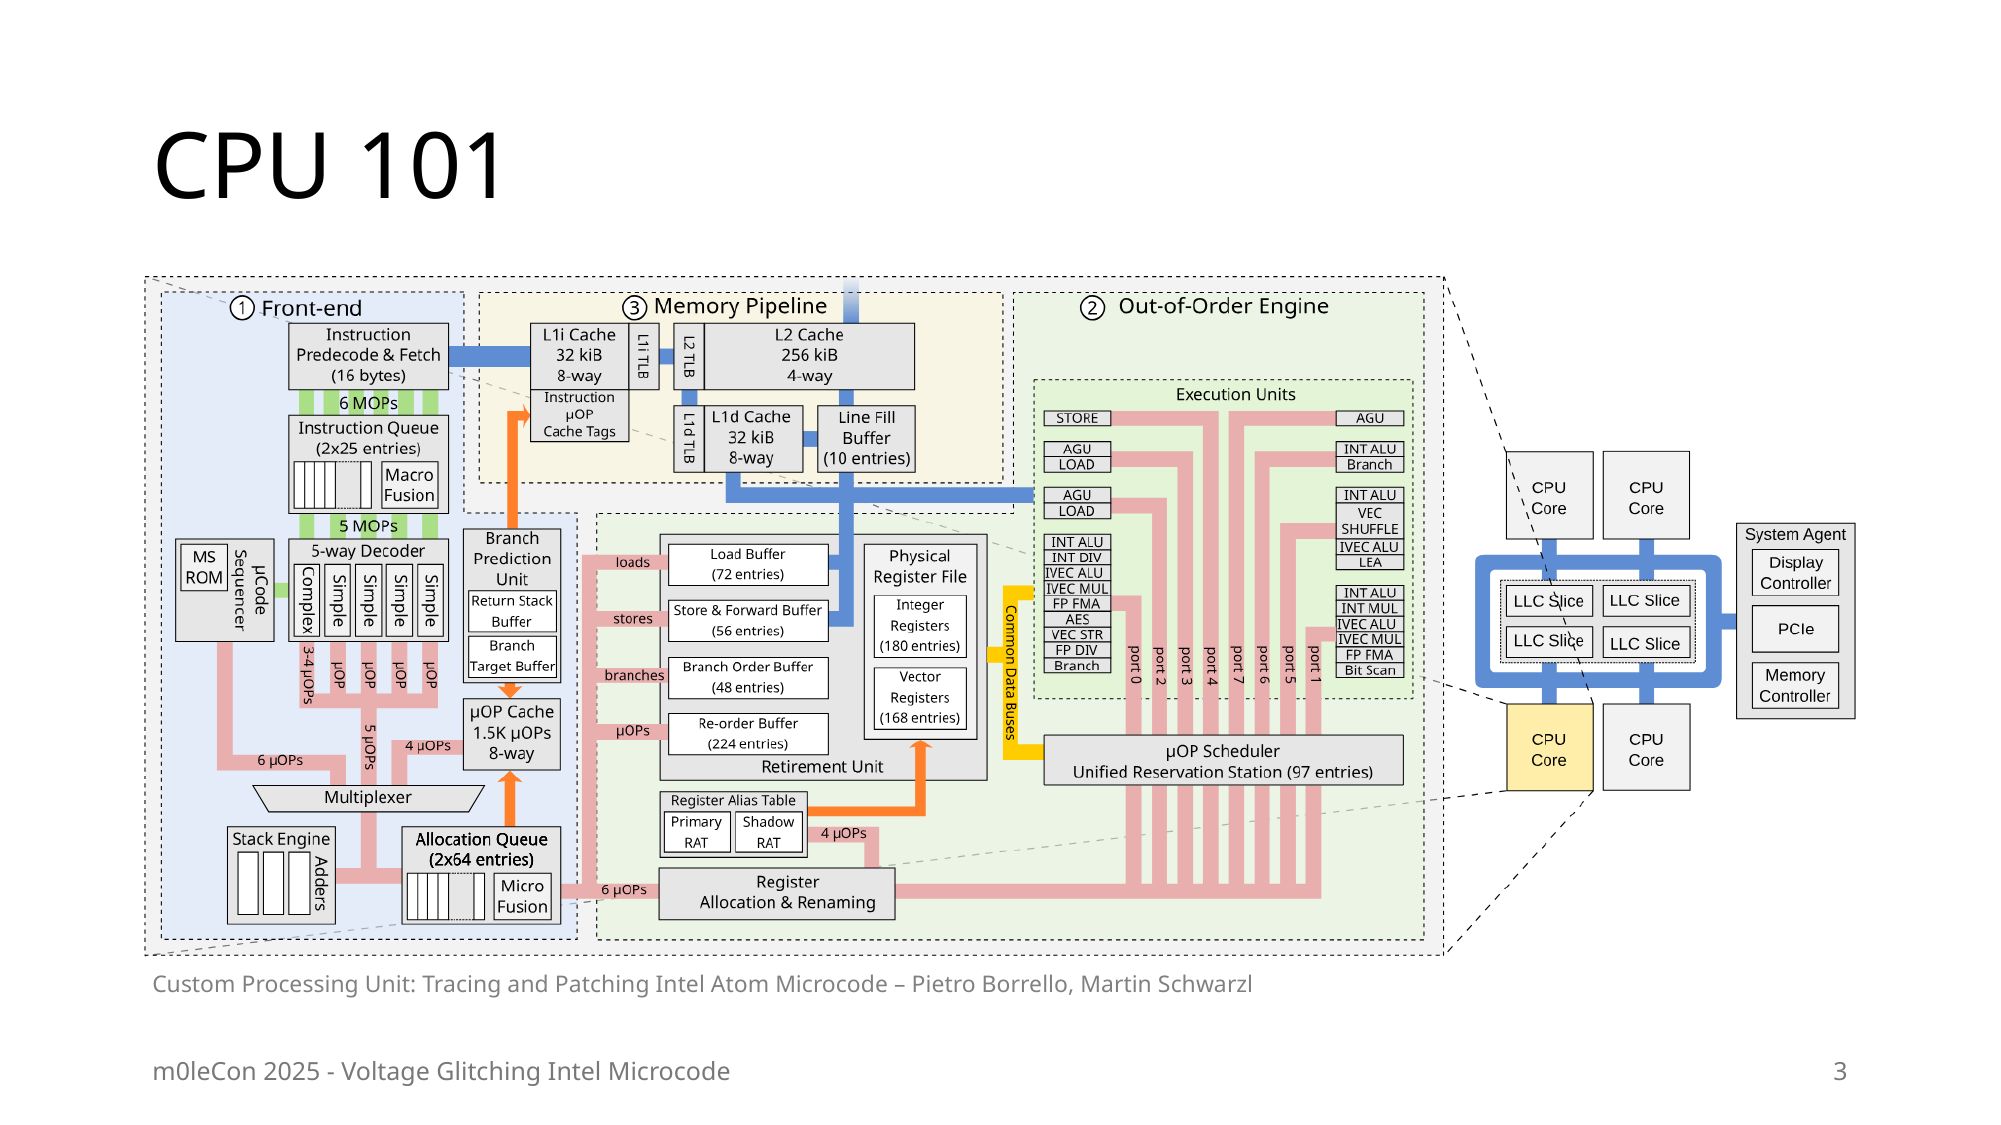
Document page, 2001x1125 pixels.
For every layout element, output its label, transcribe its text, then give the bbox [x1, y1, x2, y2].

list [136, 267, 1863, 960]
footer m0leCon 2025 - Voltage Glitching Intel Microcode [137, 1042, 1338, 1103]
text_box Custom Processing Unit: Tracing and Patching Intel Atom Microcode – Pietro Borrello, Martin Schwarzl [137, 962, 1863, 1005]
title CPU 101 [137, 59, 1863, 267]
slide_number 3 [1412, 1042, 1863, 1103]
